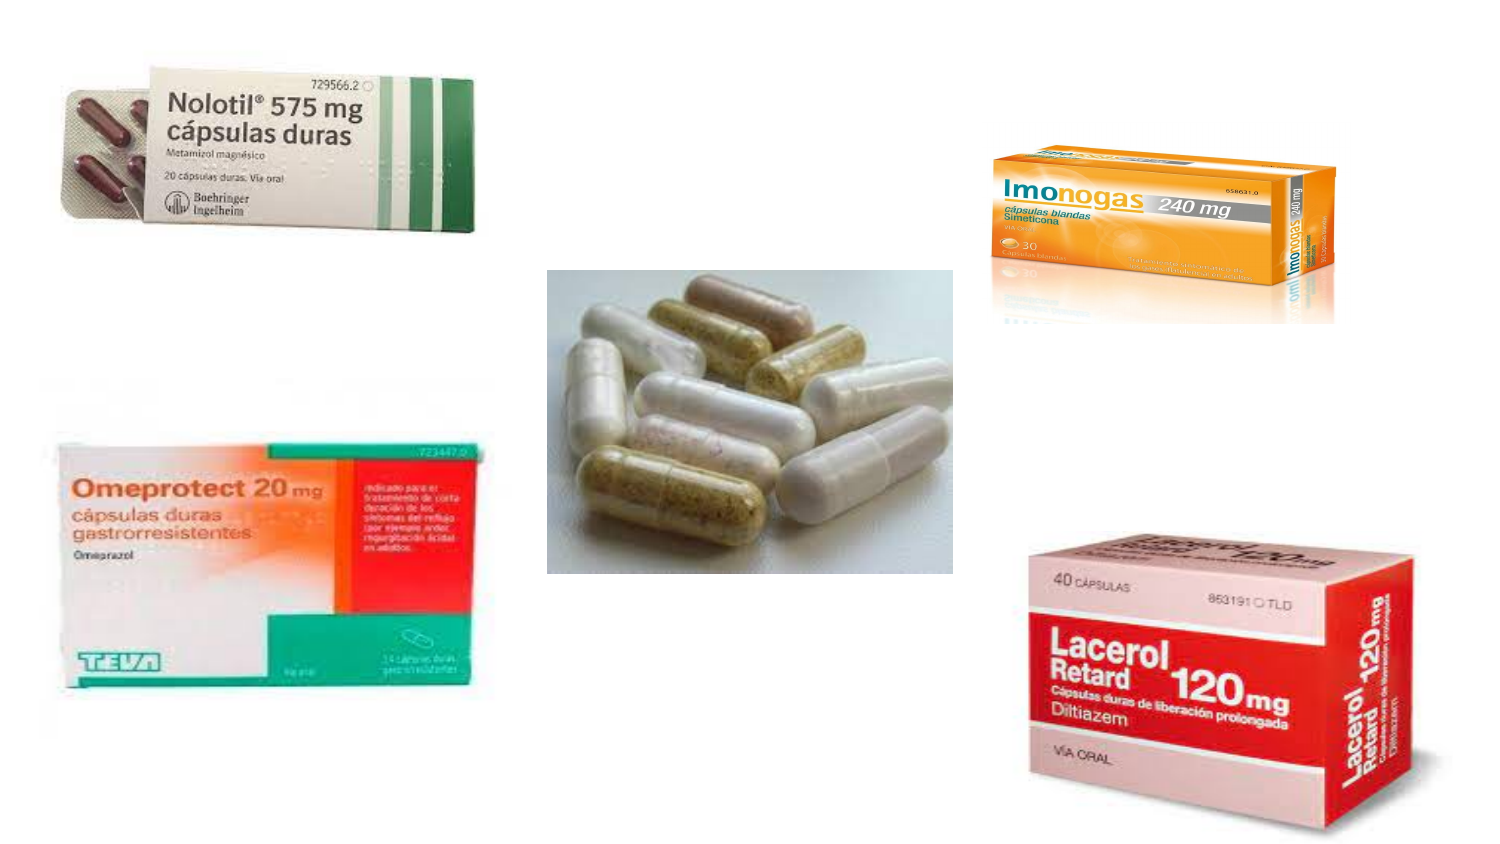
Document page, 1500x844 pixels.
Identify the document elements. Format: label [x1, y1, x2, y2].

picture [24, 378, 518, 739]
picture [547, 270, 953, 574]
picture [982, 531, 1476, 844]
picture [49, 28, 493, 271]
picture [982, 122, 1351, 324]
